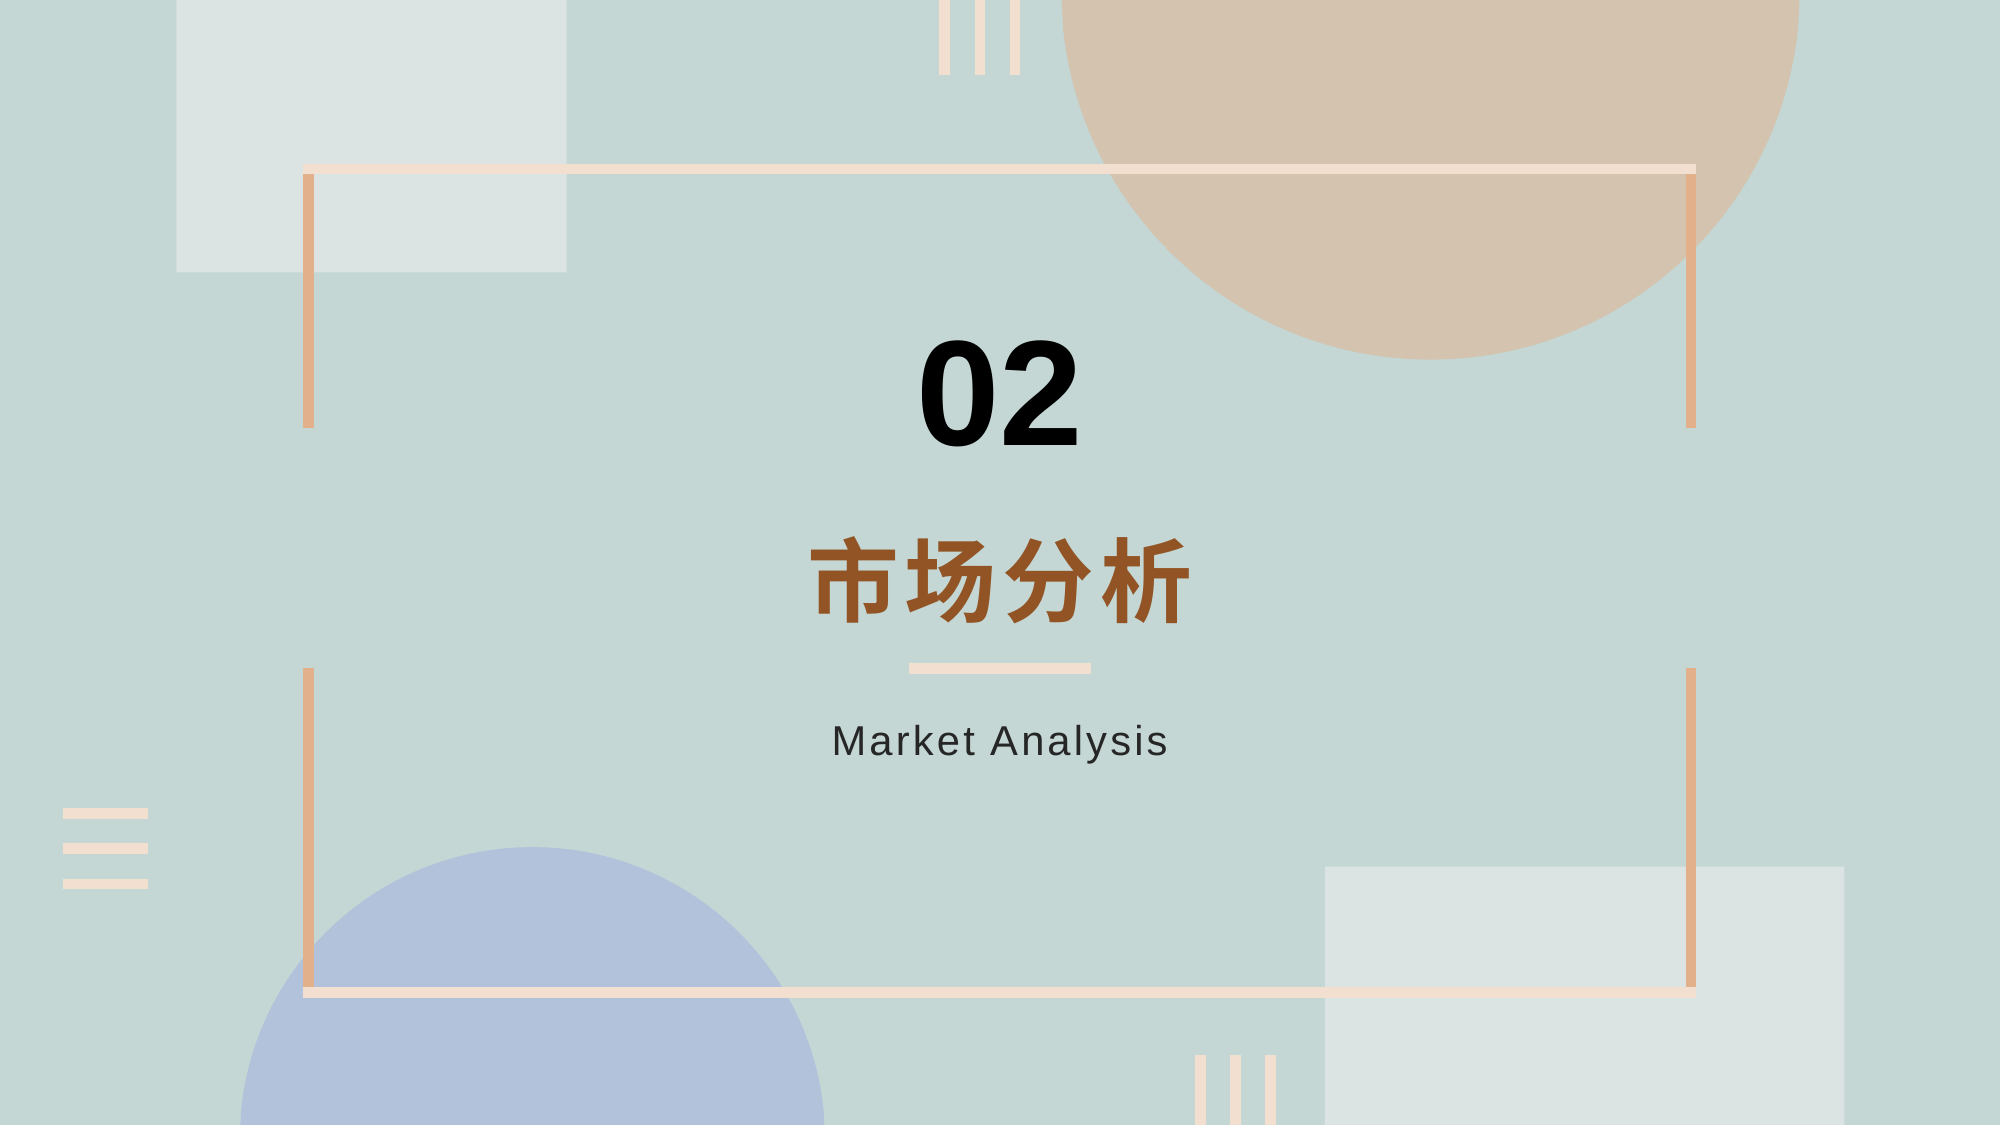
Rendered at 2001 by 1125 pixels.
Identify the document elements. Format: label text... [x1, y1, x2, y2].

list Market Analysis [492, 690, 1508, 823]
title 市场分析 [492, 487, 1508, 650]
text_box 02 [819, 302, 1181, 487]
